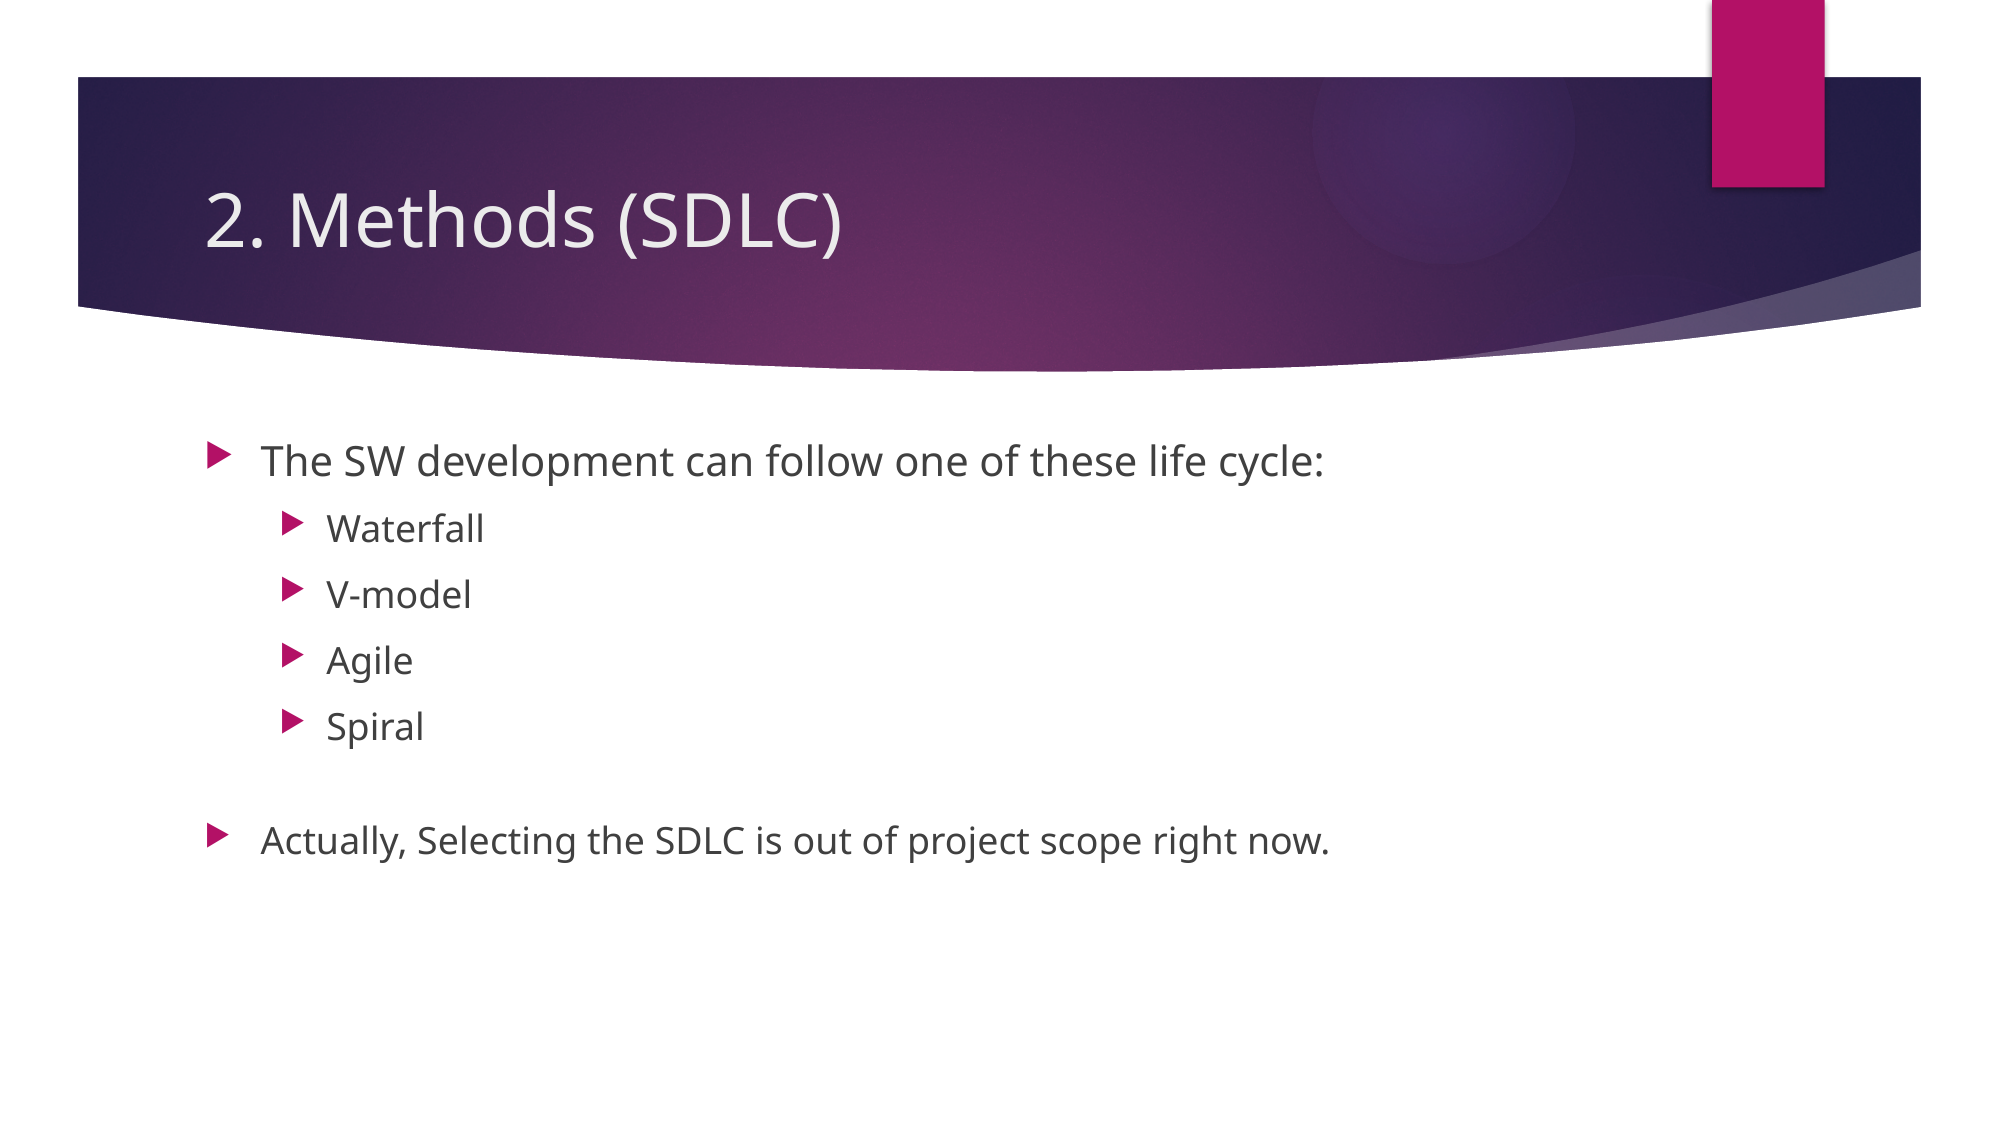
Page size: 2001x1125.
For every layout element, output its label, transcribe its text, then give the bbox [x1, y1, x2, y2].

text_box Actually, Selecting the SDLC is out of project scope right now. [189, 809, 1638, 939]
list The SW development can follow one of these life cycle: Waterfall V-model Agile Spiral [189, 427, 1638, 788]
title 2. Methods (SDLC) [189, 159, 1627, 276]
